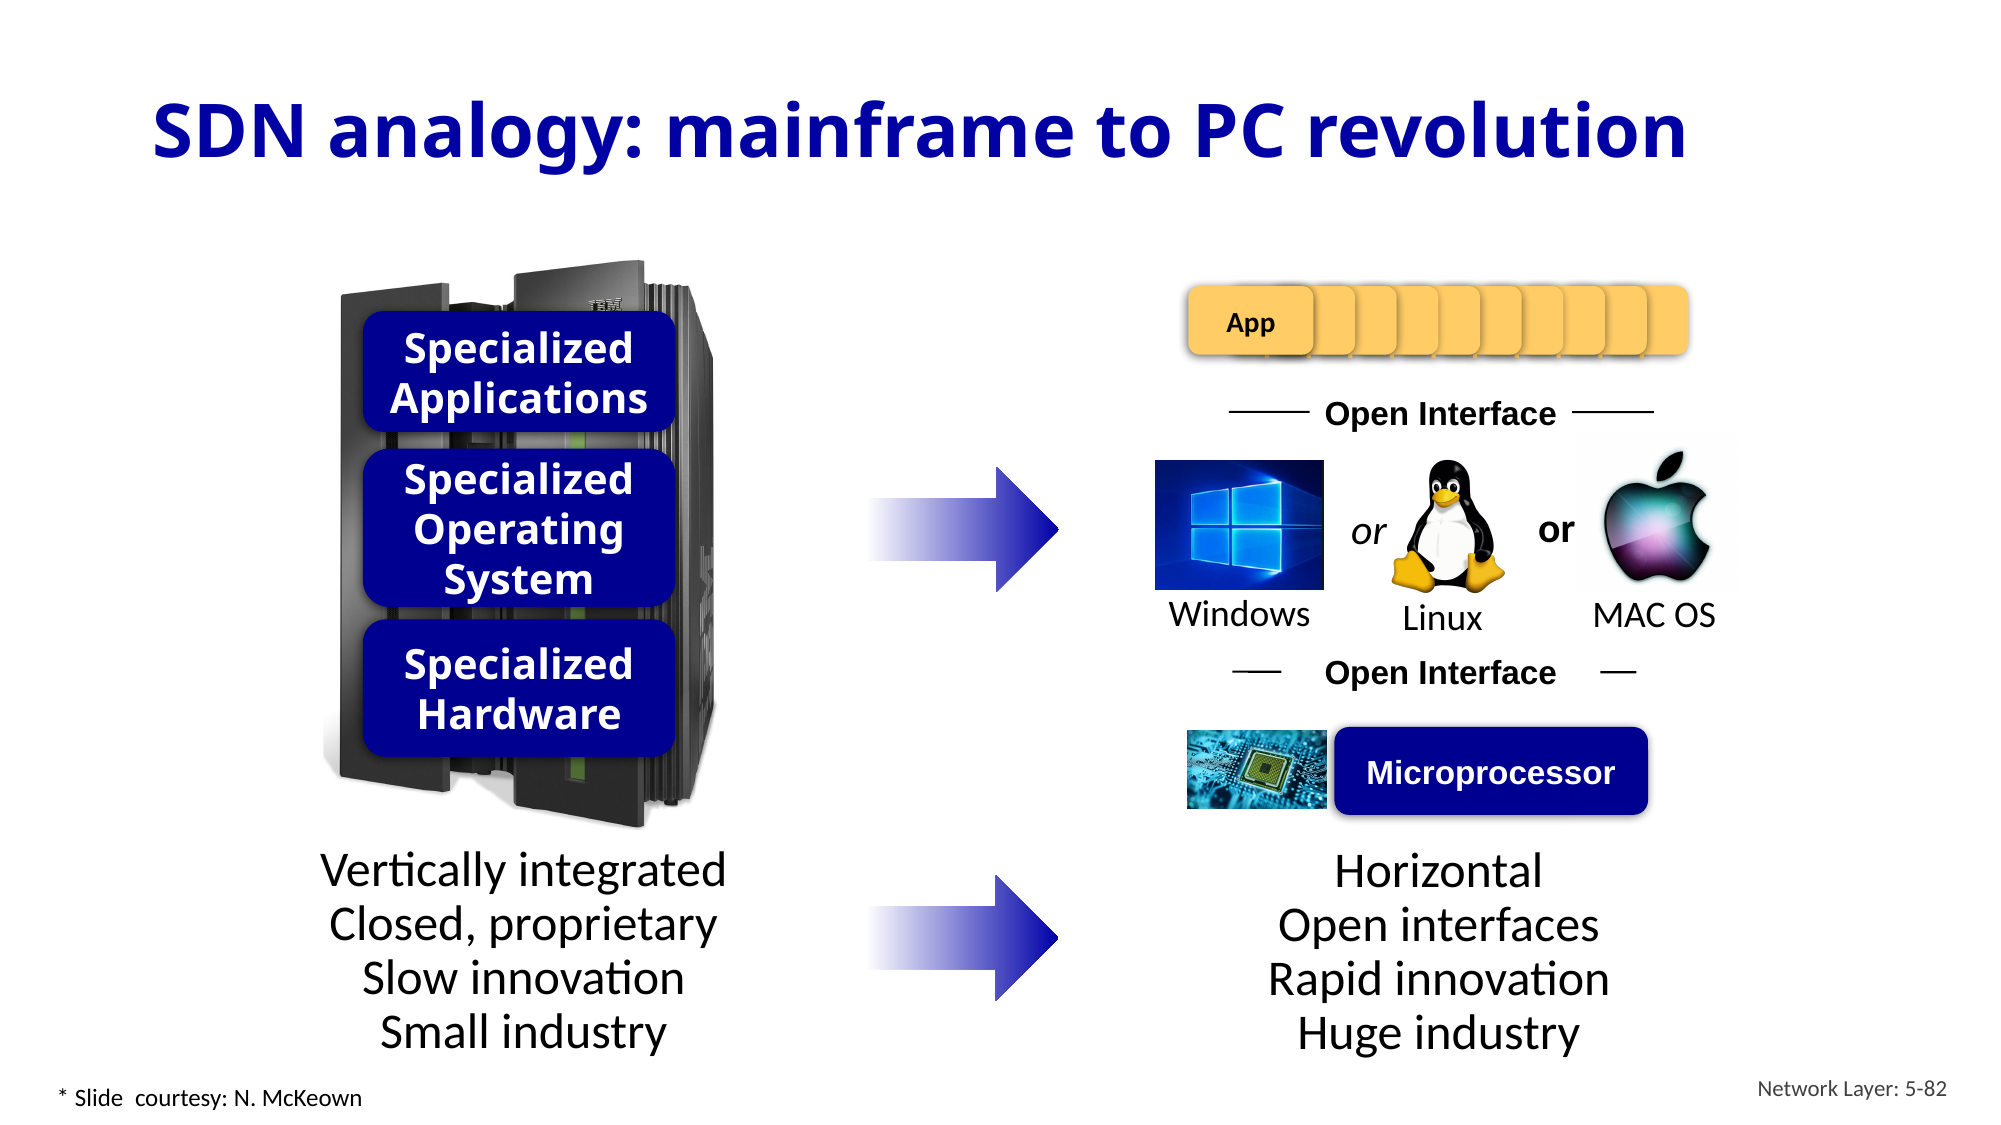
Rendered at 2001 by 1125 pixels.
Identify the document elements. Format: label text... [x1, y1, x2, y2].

text_box [864, 872, 1060, 1004]
text_box Vertically integrated Closed, proprietary Slow innovation Small industry [255, 836, 793, 1067]
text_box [1188, 286, 1689, 355]
text_box Horizontal Open interfaces Rapid innovation Huge industry [1096, 836, 1782, 1068]
picture [1187, 788, 1230, 809]
slide_number Network Layer: 5-82 [1512, 1056, 1963, 1117]
picture [1187, 730, 1232, 791]
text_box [1152, 384, 1740, 647]
title SDN analogy: mainframe to PC revolution [137, 59, 1863, 207]
picture [323, 252, 733, 830]
text_box [864, 464, 1061, 595]
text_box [1232, 647, 1648, 815]
text_box * Slide courtesy: N. McKeown [41, 1074, 379, 1120]
